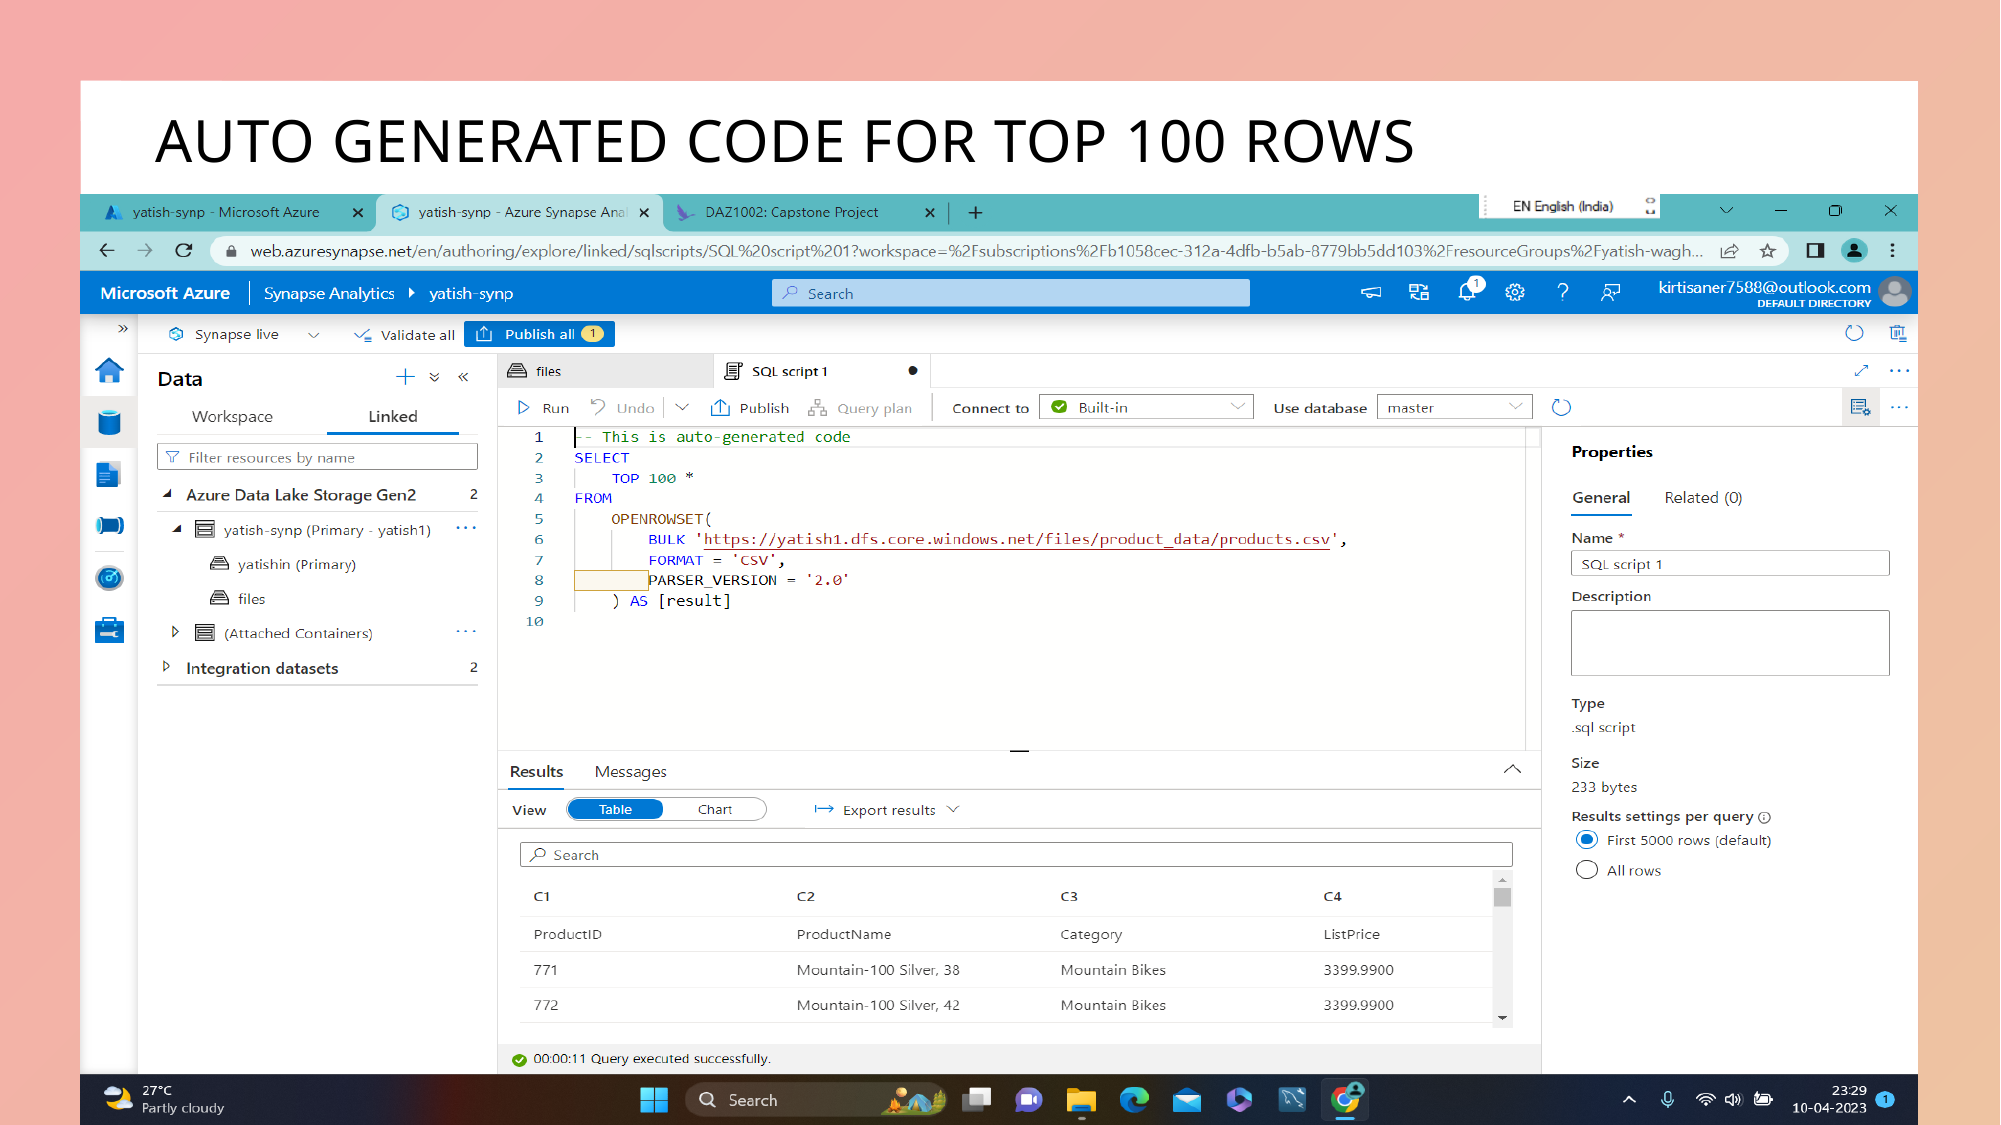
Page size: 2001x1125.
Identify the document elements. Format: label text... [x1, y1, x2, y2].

title AUTO GENERATED CODE FOR TOP 100 ROWS [137, 89, 1863, 194]
picture [80, 194, 1918, 1125]
